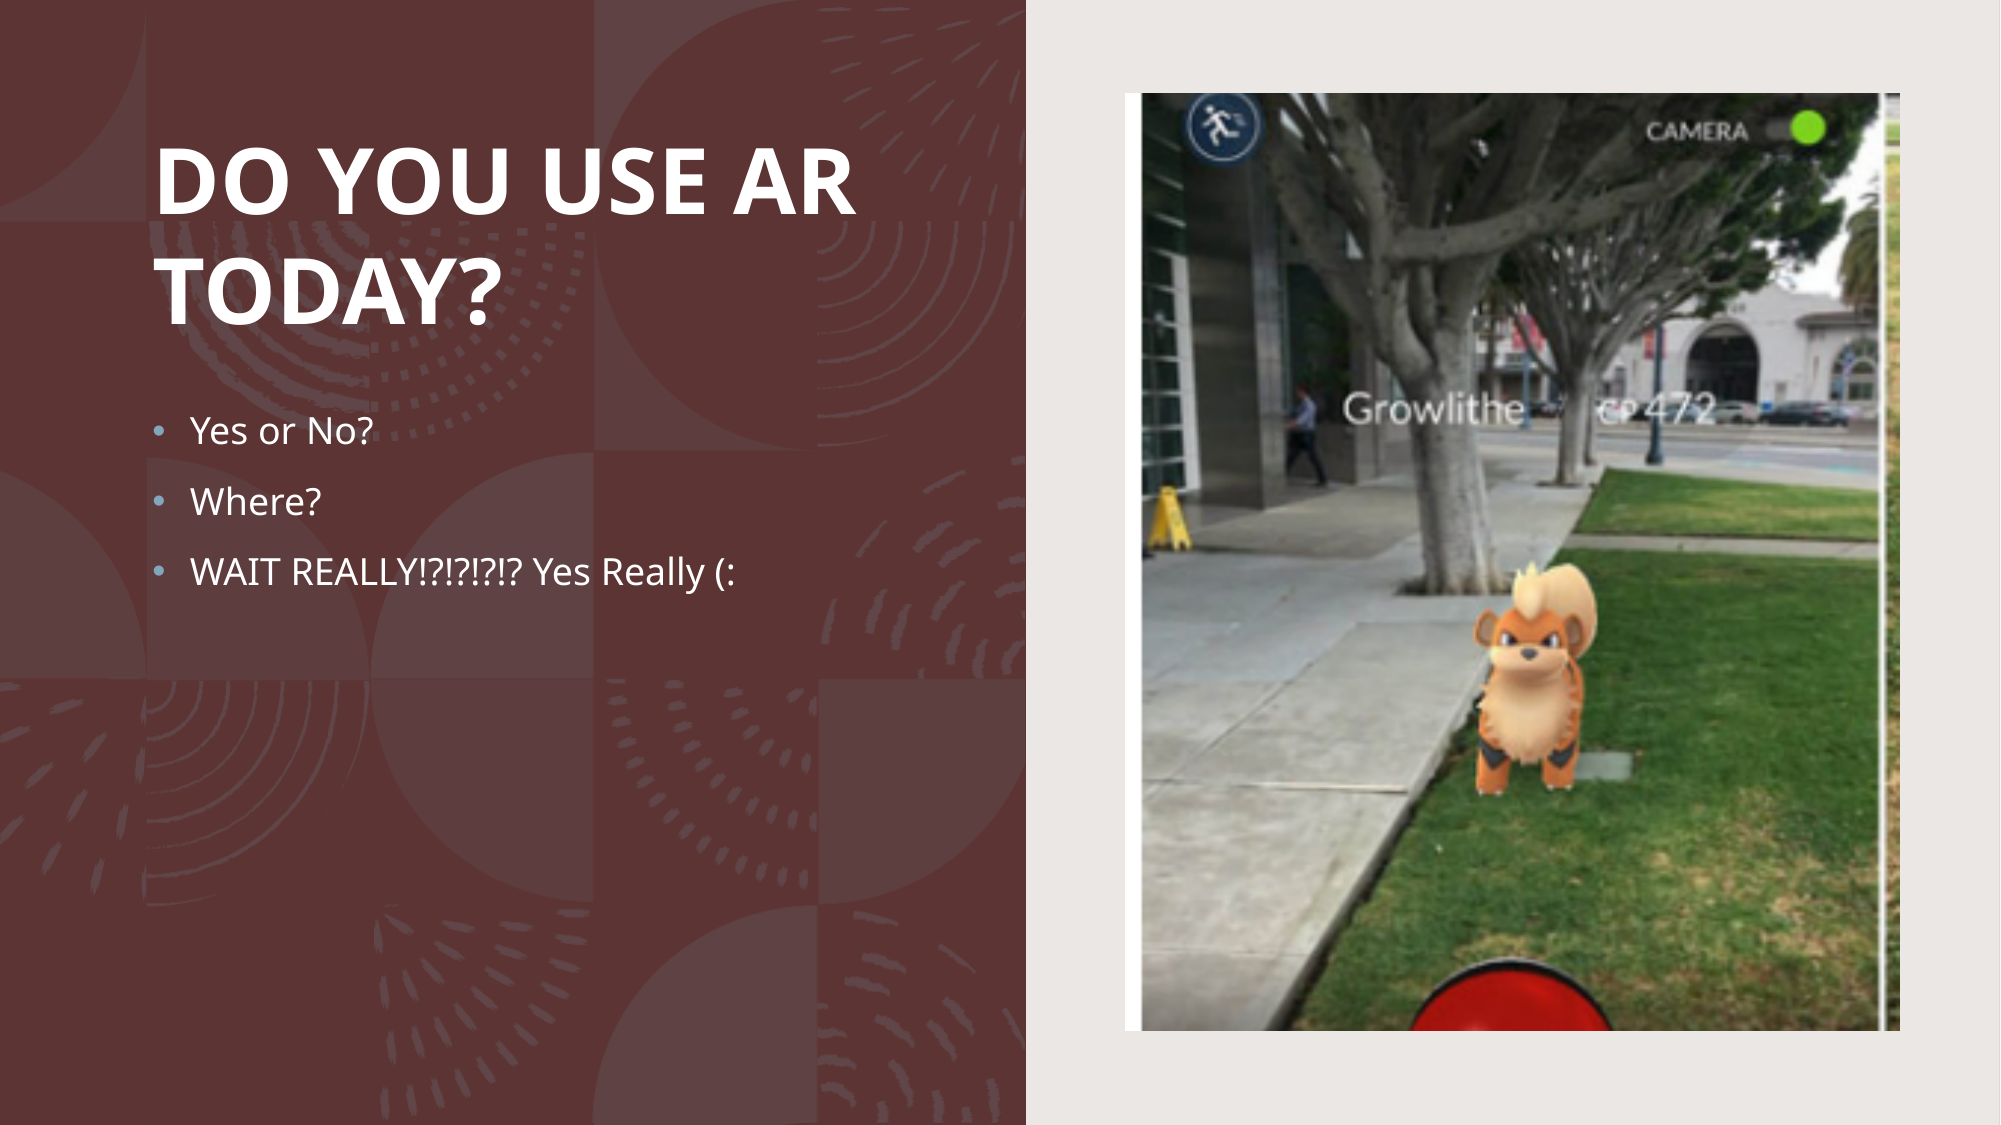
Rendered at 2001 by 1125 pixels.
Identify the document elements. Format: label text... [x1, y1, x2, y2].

picture [1124, 93, 1900, 1031]
title DO YOU USE AR TODAY? [137, 96, 950, 370]
text_box [0, 0, 1026, 1125]
text_box [1027, 0, 2000, 1125]
list Yes or No? Where? WAIT REALLY!?!?!?!? Yes Really (: [137, 395, 950, 1008]
